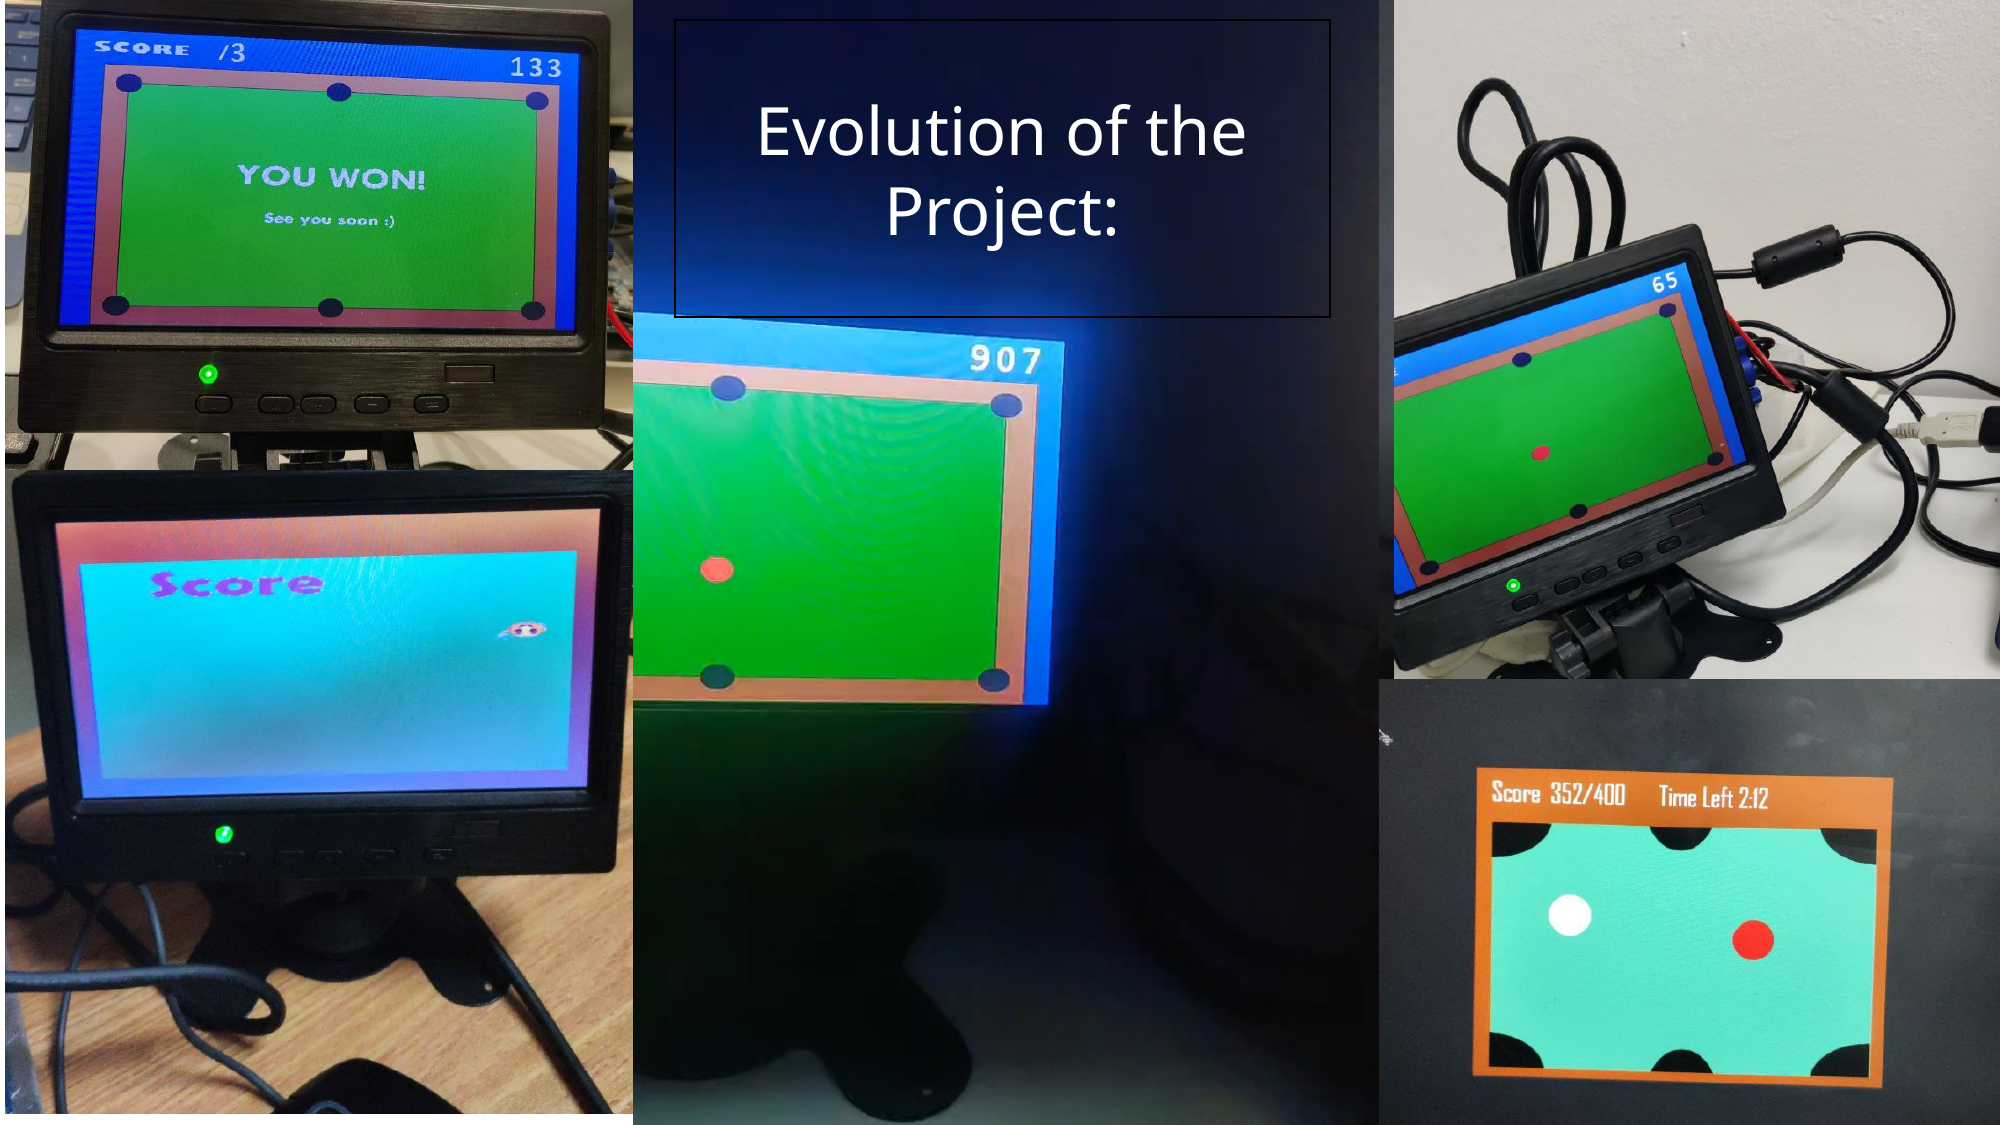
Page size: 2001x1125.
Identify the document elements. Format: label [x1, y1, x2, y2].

picture [1380, 0, 2000, 1125]
picture [4, 0, 632, 1114]
text_box [632, 0, 1380, 1125]
list [1394, 0, 2000, 679]
